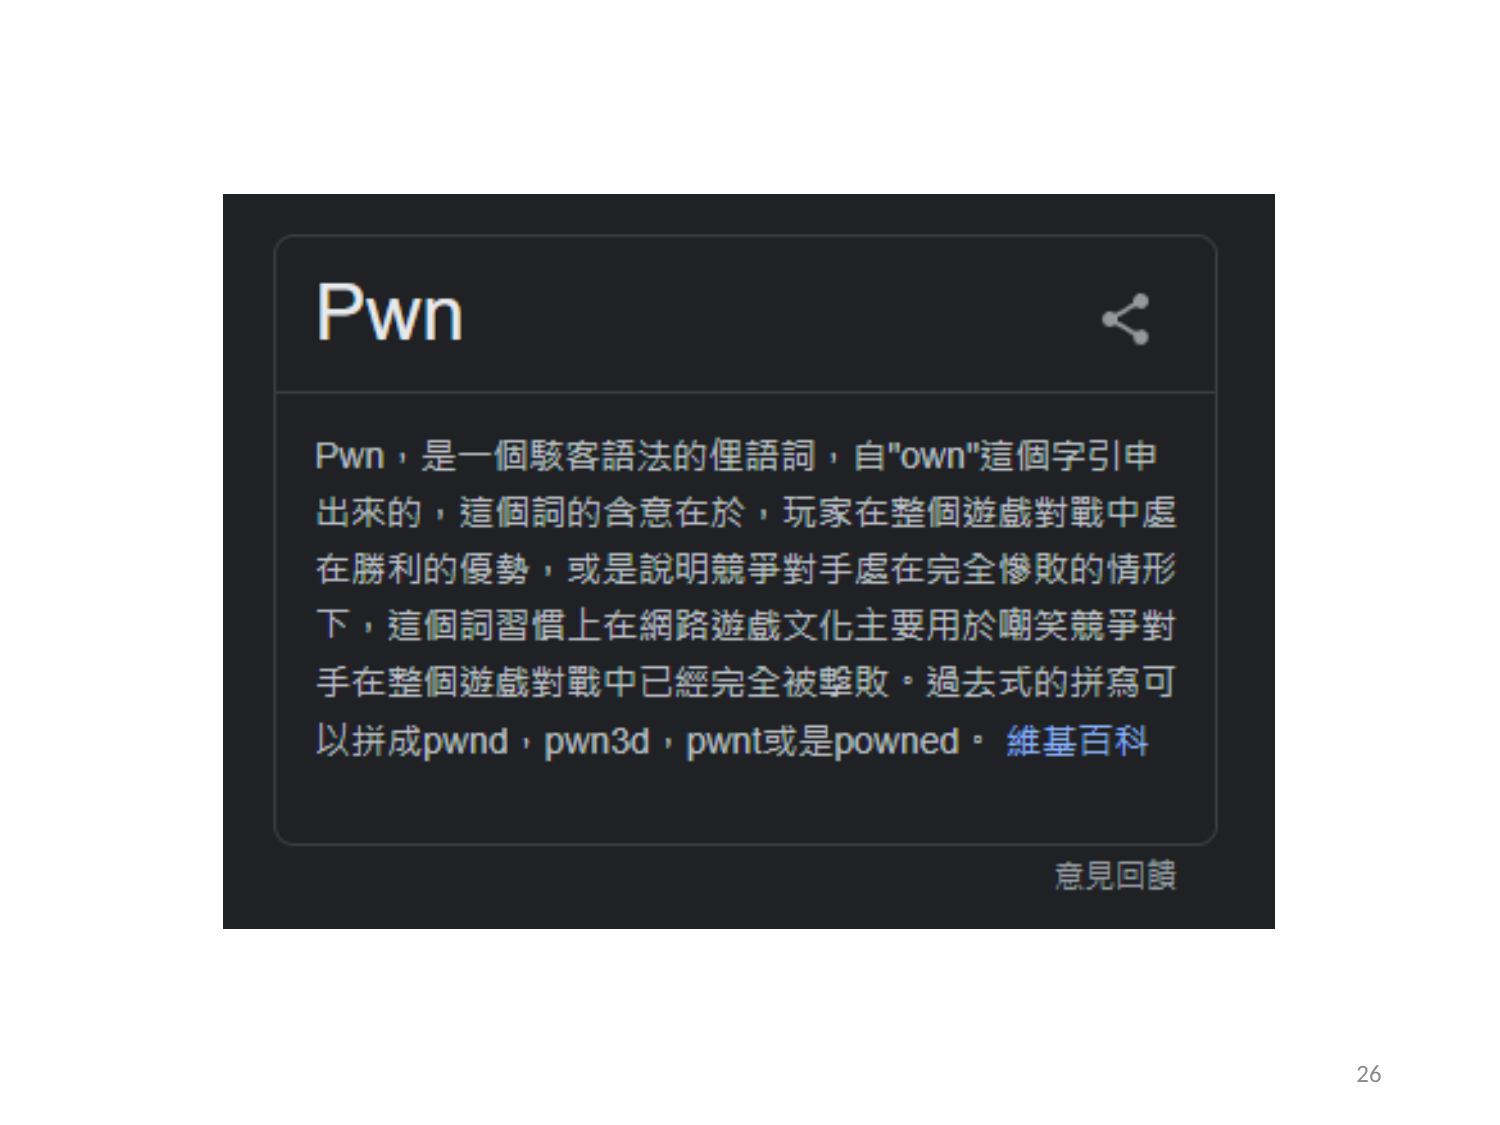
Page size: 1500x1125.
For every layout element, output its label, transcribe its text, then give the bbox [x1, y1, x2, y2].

slide_number 26 [1059, 1042, 1397, 1103]
picture [223, 194, 1275, 929]
